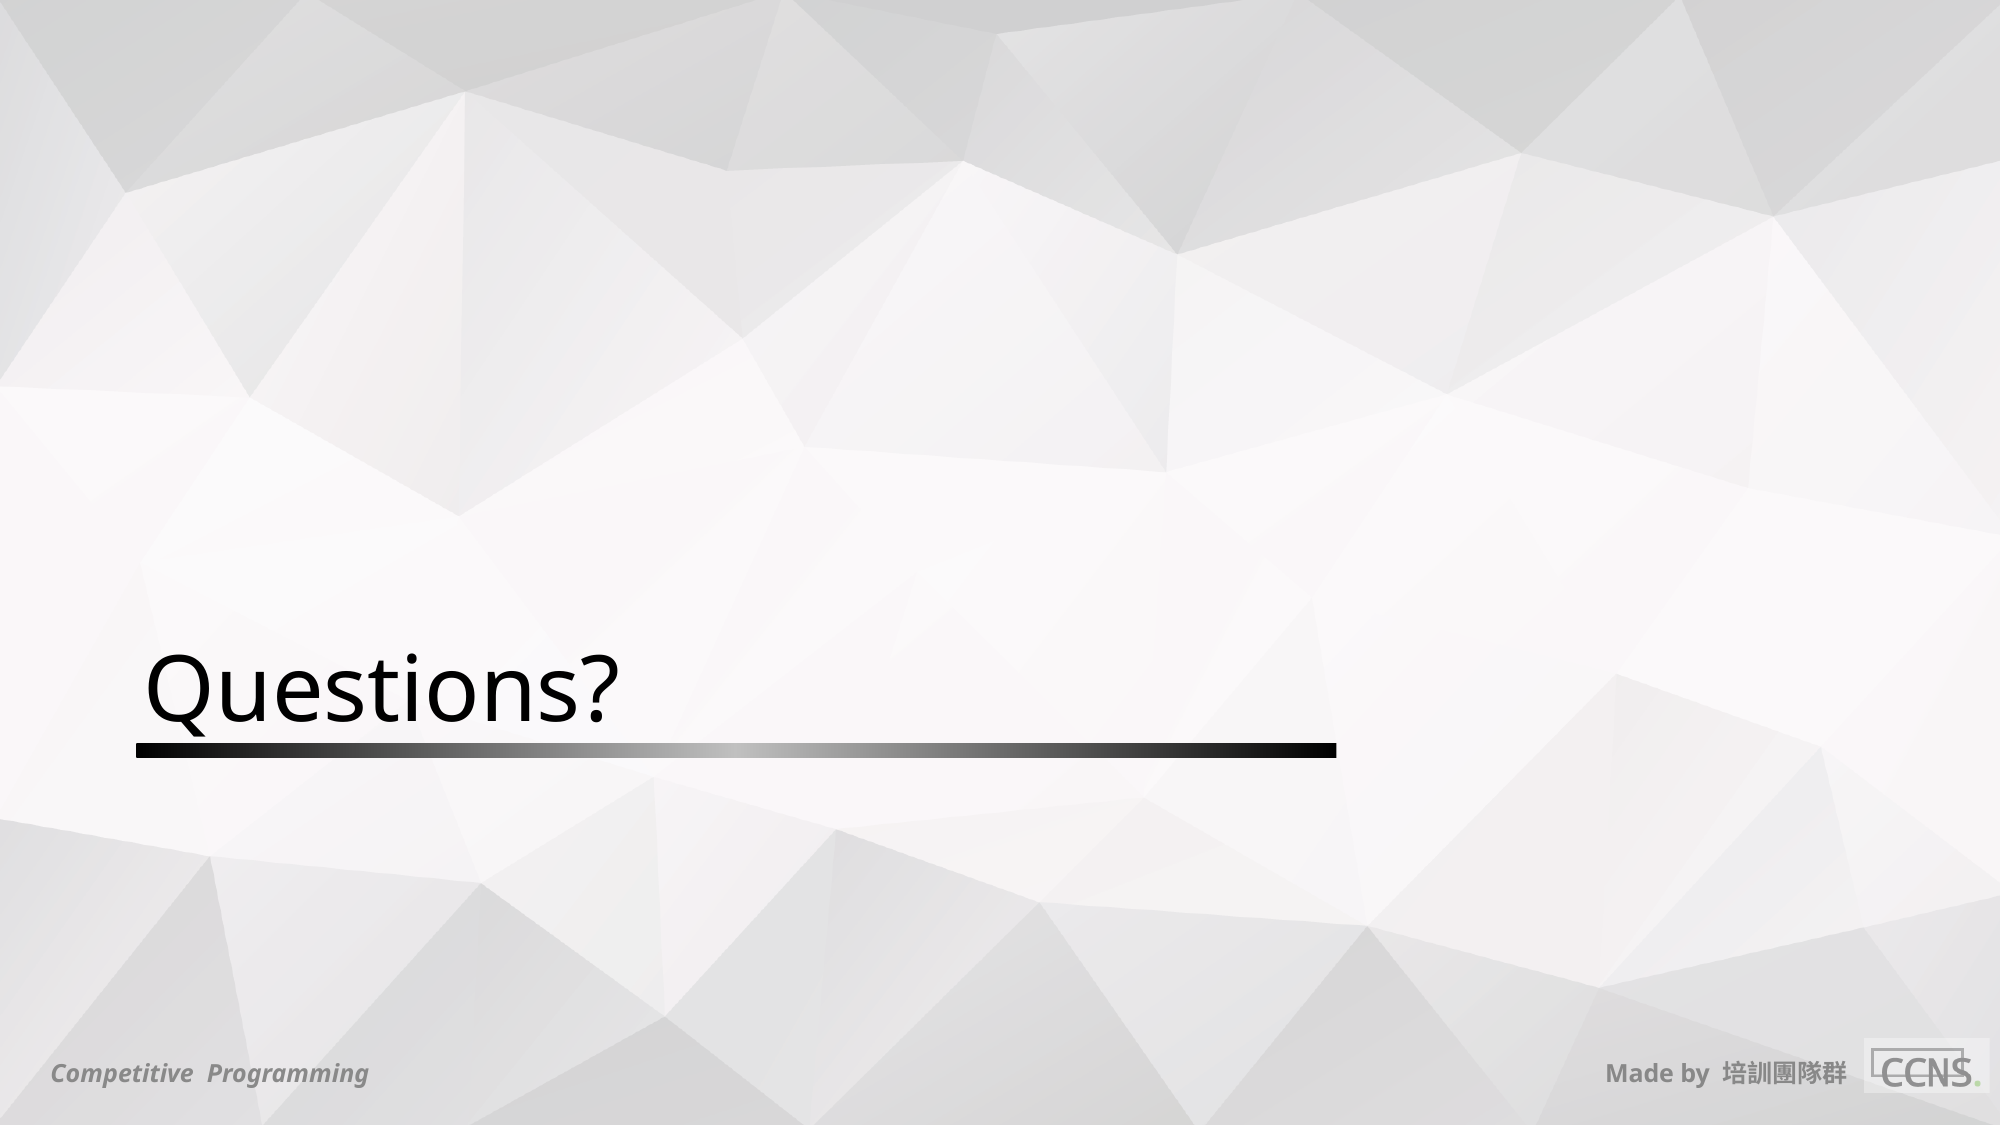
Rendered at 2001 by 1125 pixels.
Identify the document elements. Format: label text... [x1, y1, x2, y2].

title Questions? [135, 279, 1862, 749]
picture [0, 0, 2000, 1125]
